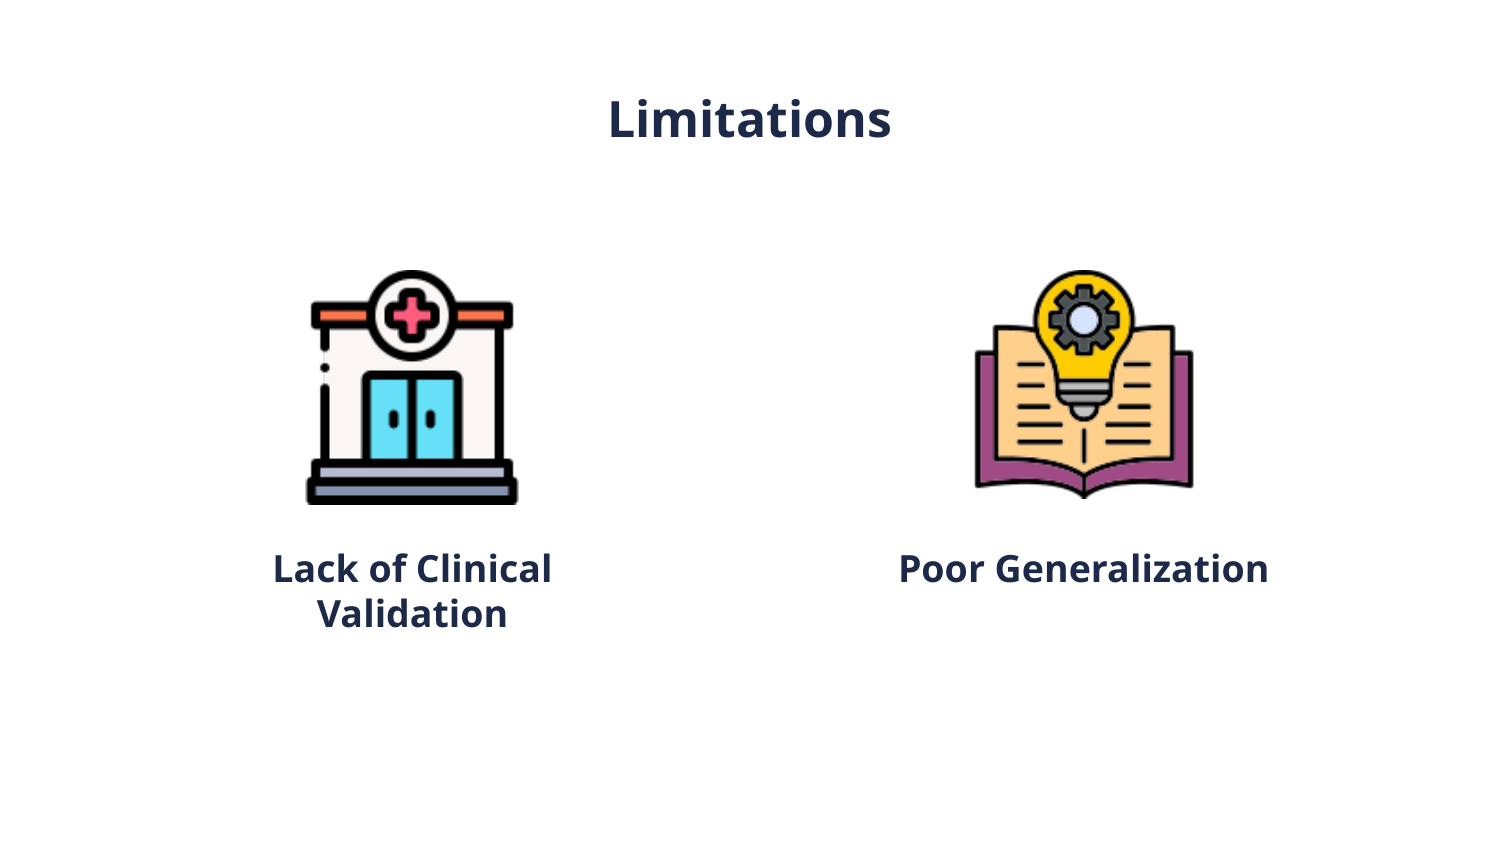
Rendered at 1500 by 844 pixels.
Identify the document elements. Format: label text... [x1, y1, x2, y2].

picture [969, 270, 1199, 499]
text_box Poor Generalization [870, 529, 1298, 604]
title Limitations [555, 72, 944, 165]
picture [295, 270, 530, 506]
text_box Lack of Clinical Validation [198, 529, 627, 604]
